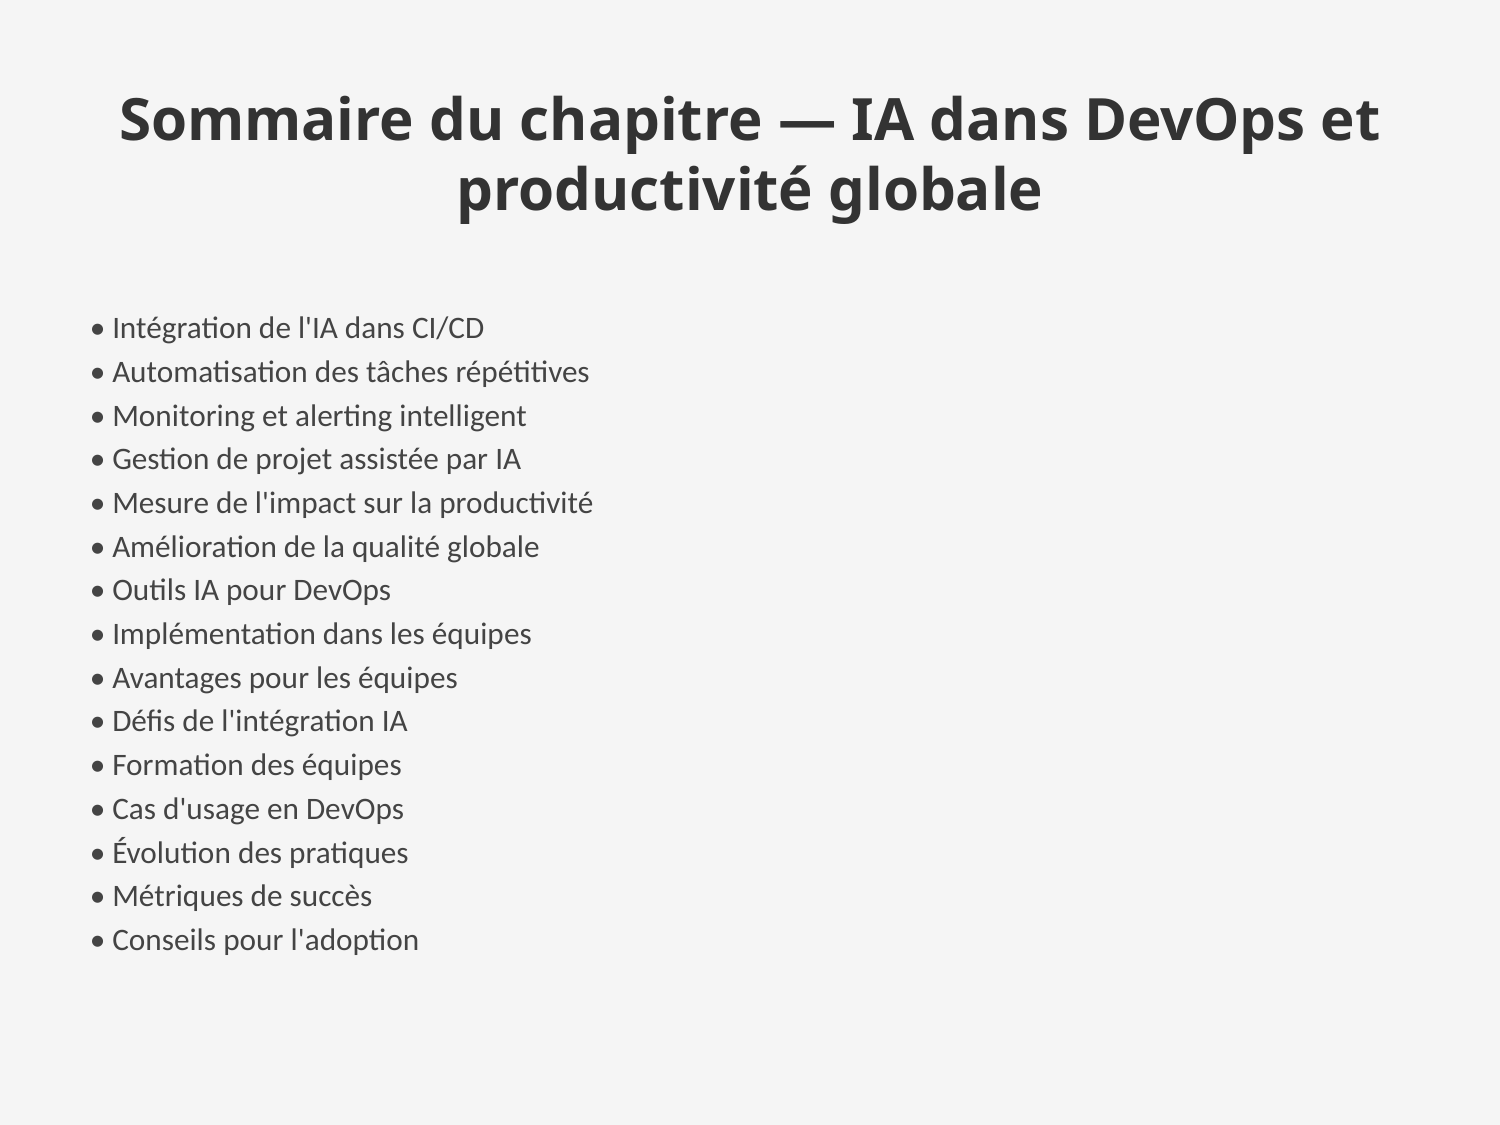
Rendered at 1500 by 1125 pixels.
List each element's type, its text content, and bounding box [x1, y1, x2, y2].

list • Intégration de l'IA dans CI/CD • Automatisation des tâches répétitives • Monitoring et alerting intelligent • Gestion de projet assistée par IA • Mesure de l'impact sur la productivité • Amélioration de la qualité globale • Outils IA pour DevOps • Implémentation dans les équipes • Avantages pour les équipes • Défis de l'intégration IA • Formation des équipes • Cas d'usage en DevOps • Évolution des pratiques • Métriques de succès • Conseils pour l'adoption [75, 299, 1425, 900]
title Sommaire du chapitre — IA dans DevOps et productivité globale [75, 75, 1425, 225]
